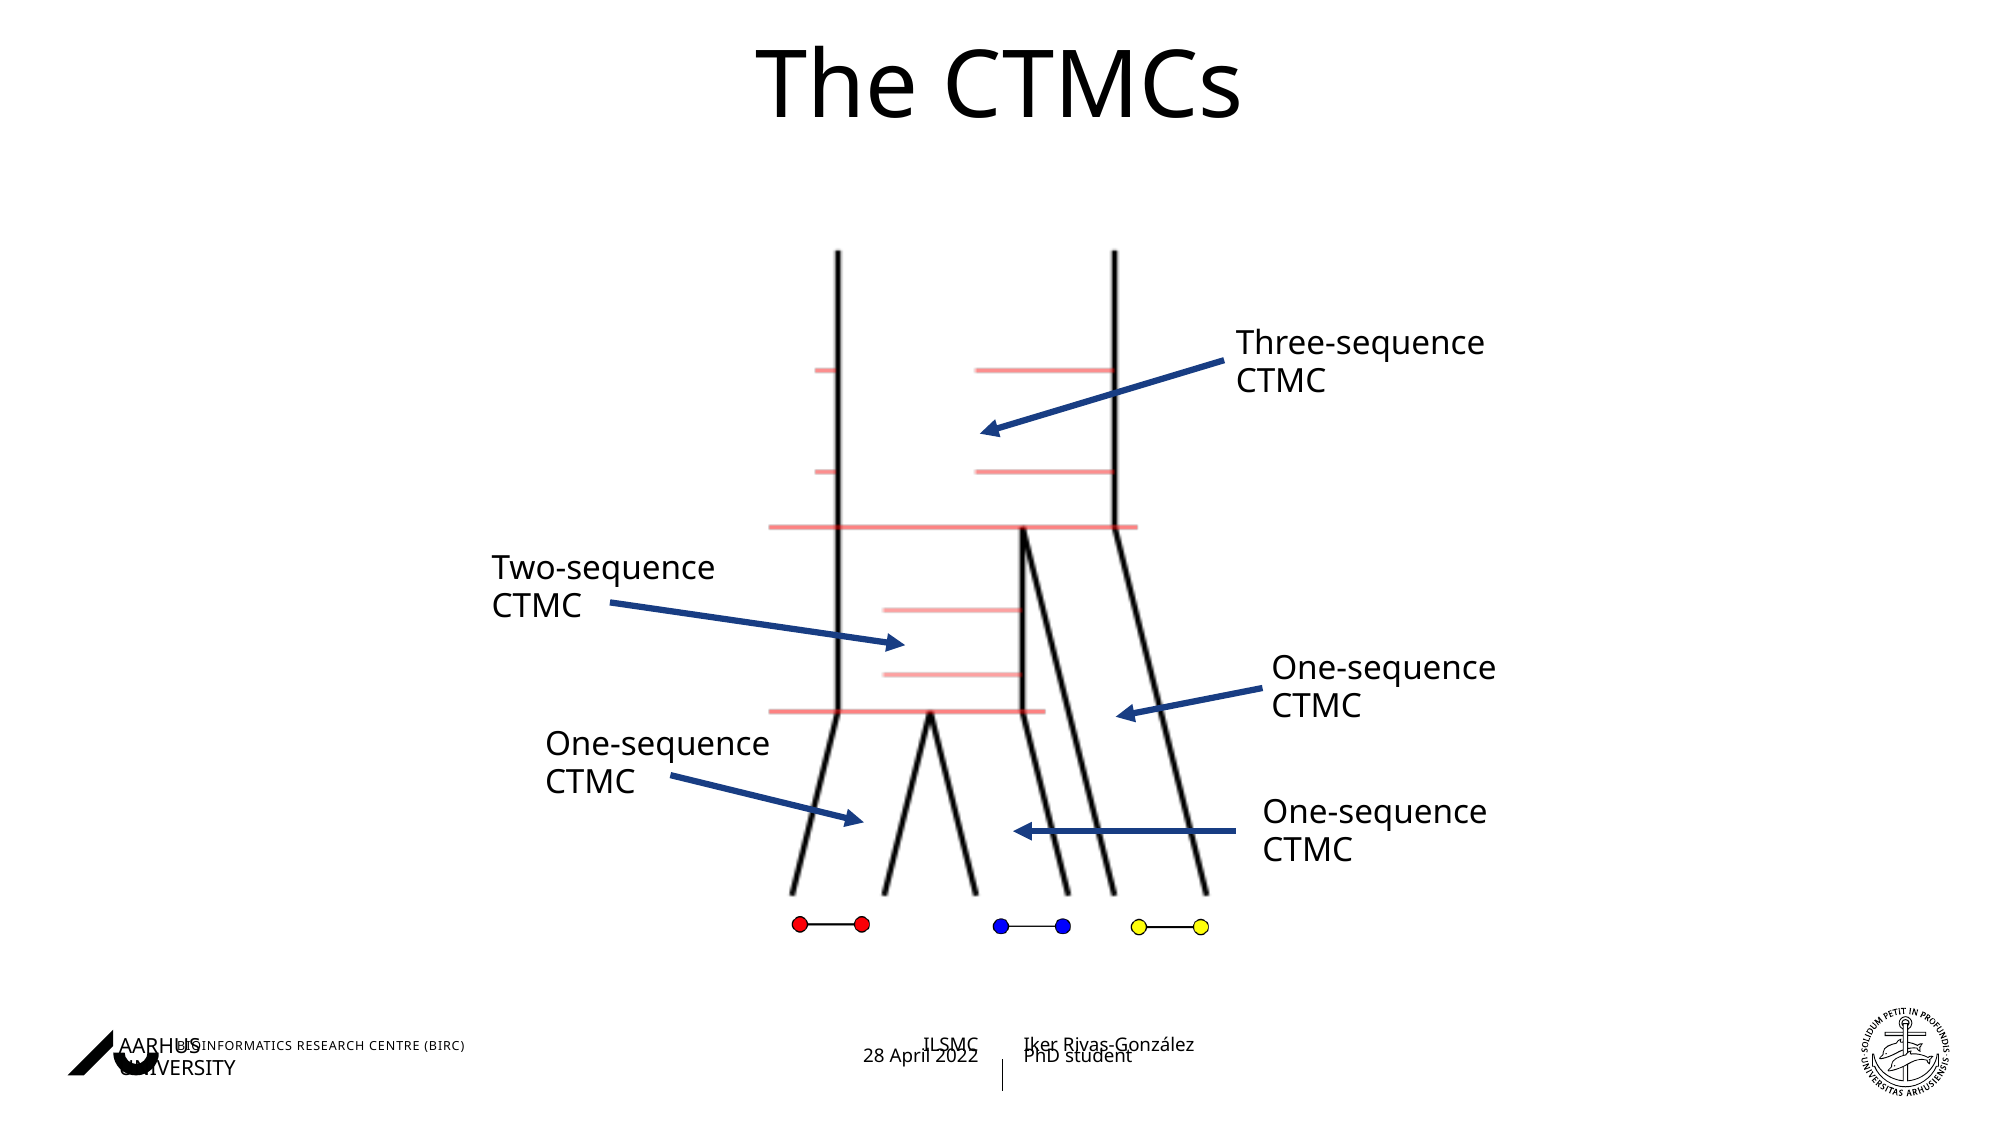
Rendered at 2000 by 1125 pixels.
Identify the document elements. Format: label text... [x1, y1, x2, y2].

text_box One-sequence CTMC [1465, 792, 1530, 869]
text_box Three-sequence CTMC [1465, 324, 1496, 401]
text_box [979, 359, 1225, 434]
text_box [609, 602, 906, 646]
text_box One-sequence CTMC [1465, 649, 1532, 726]
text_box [1115, 687, 1263, 717]
title The CTMCs [51, 37, 1948, 162]
picture [538, 113, 1461, 1036]
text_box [670, 774, 865, 823]
text_box Two-sequence CTMC [491, 548, 533, 625]
